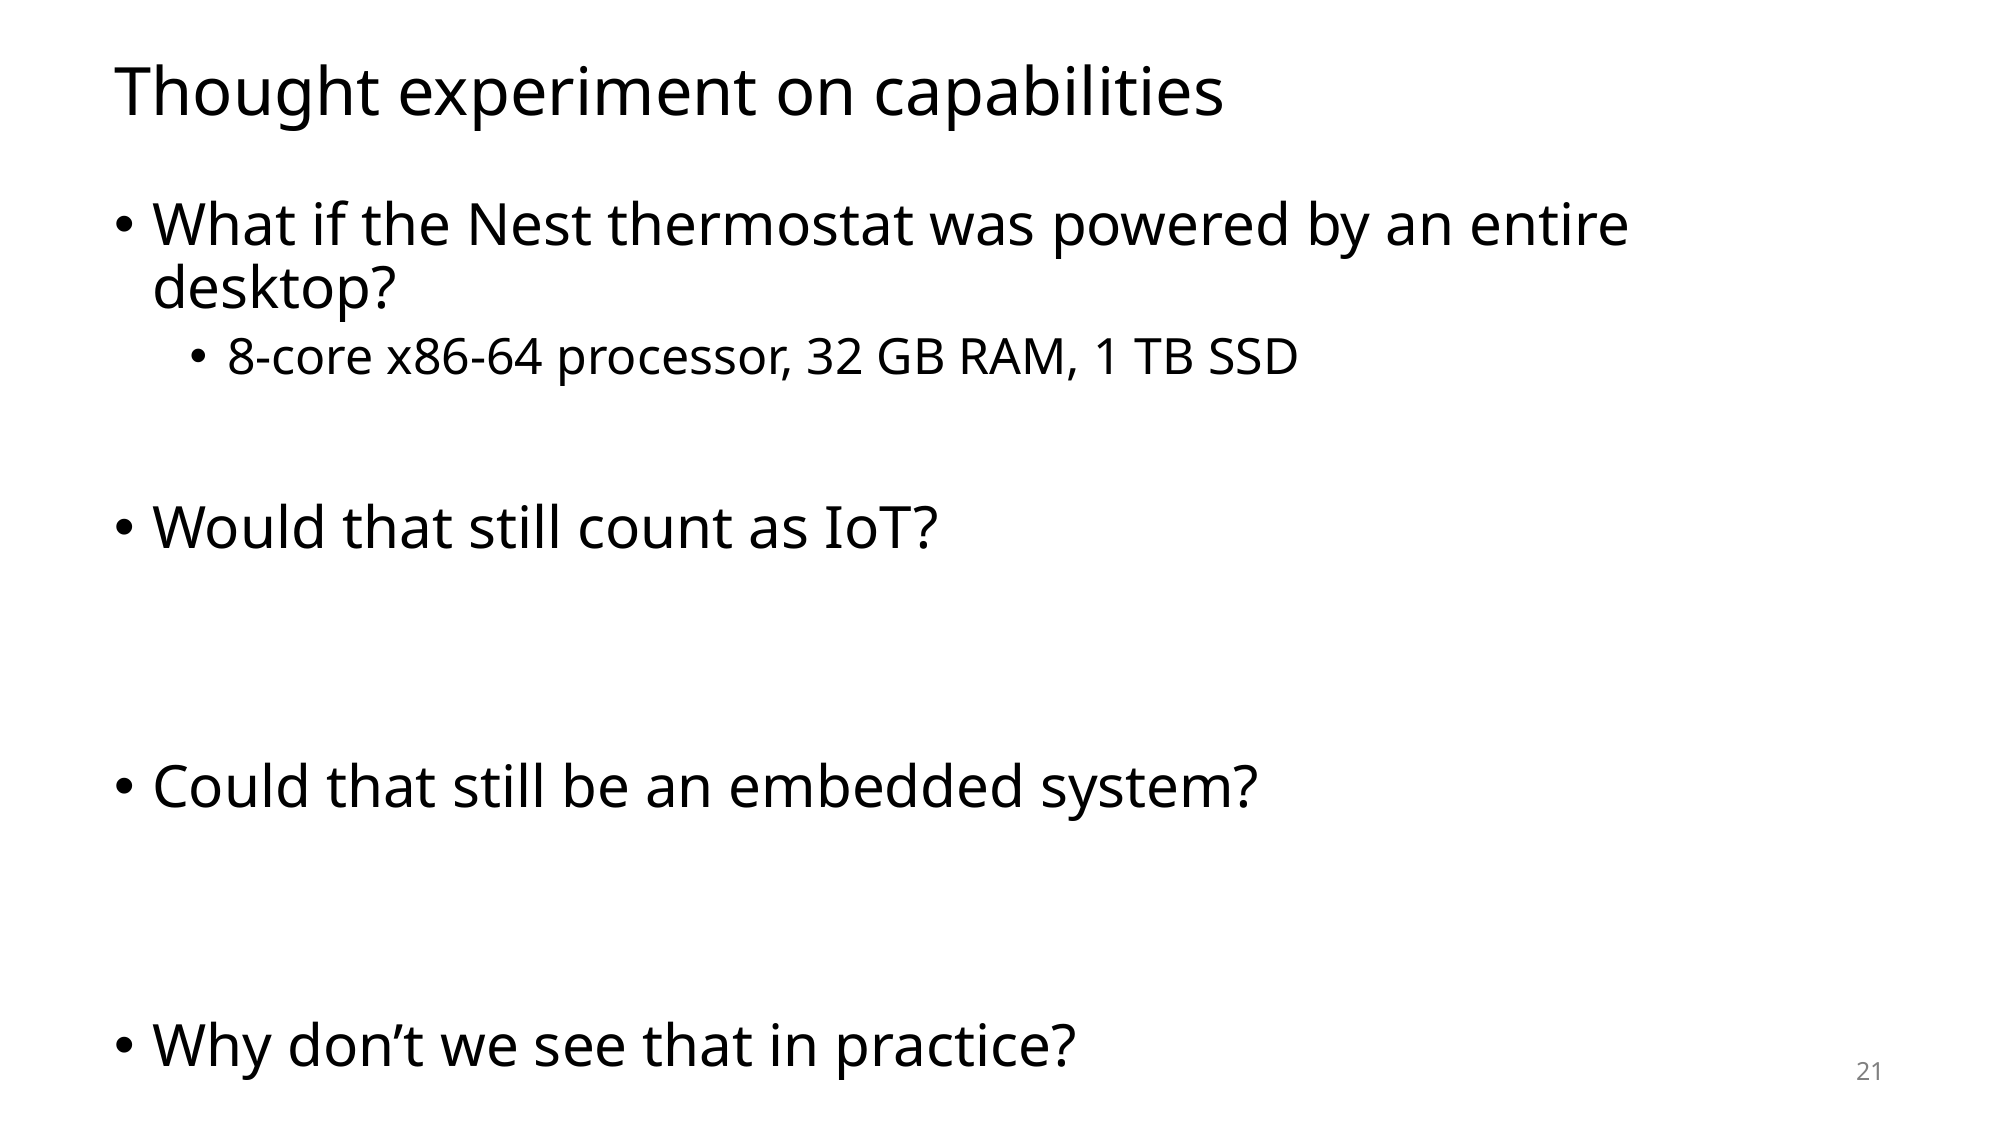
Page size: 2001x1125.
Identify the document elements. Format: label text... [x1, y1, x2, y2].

title Thought experiment on capabilities [99, 37, 1900, 150]
slide_number 21 [1749, 1042, 1900, 1103]
list What if the Nest thermostat was powered by an entire desktop? 8-core x86-64 processor, 32 GB RAM, 1 TB SSD Would that still count as IoT? Could that still be an embedded system? Why don’t we see that in practice? [99, 187, 1900, 1013]
